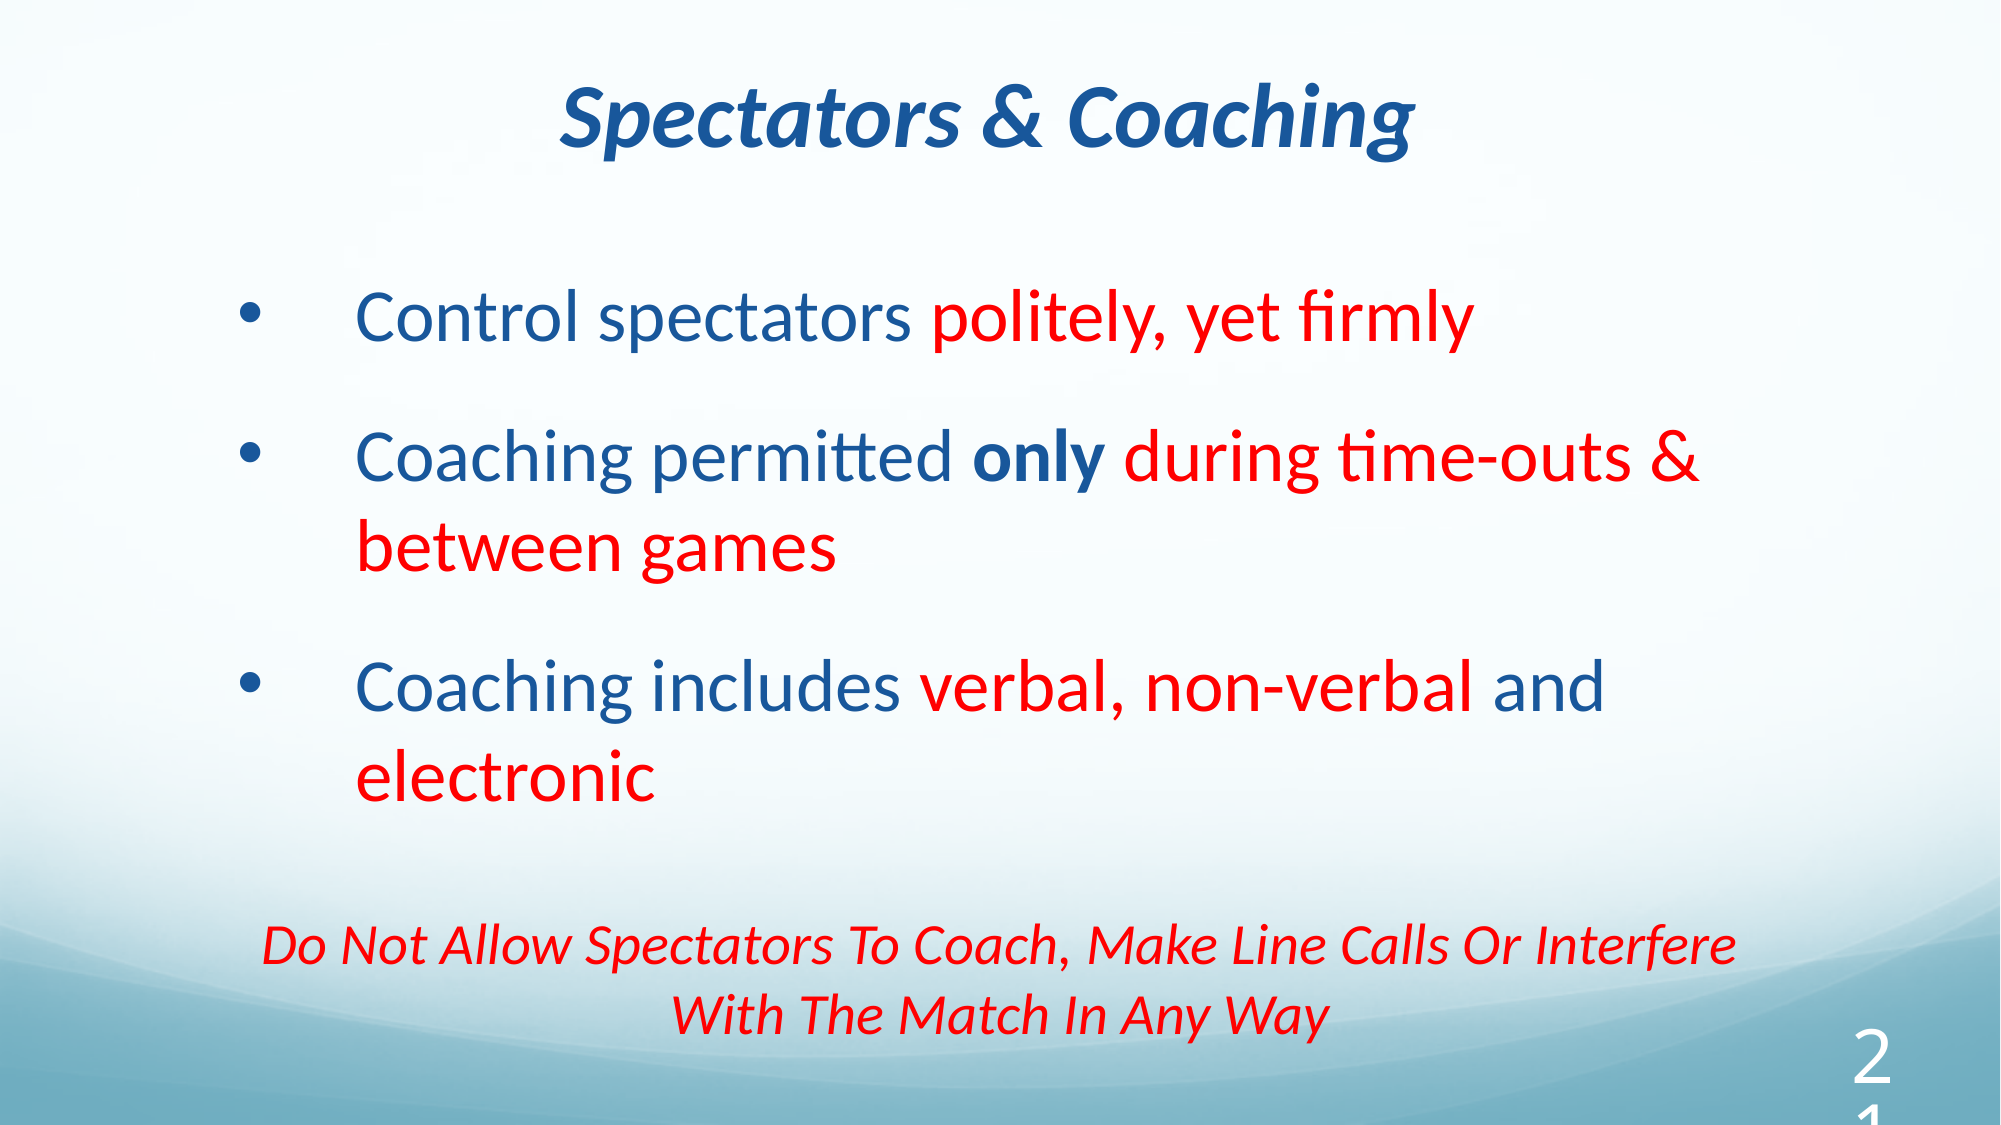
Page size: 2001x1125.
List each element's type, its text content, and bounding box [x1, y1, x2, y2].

text_box Spectators & Coaching Control spectators politely, yet firmly Coaching permitted only during time-outs & between games Coaching includes verbal, non-verbal and electronic Do Not Allow Spectators To Coach, Make Line Calls Or Interfere With The Match In Any Way [200, 48, 1800, 1054]
slide_number 21 [1843, 725, 1945, 1125]
picture [0, 0, 2001, 1125]
